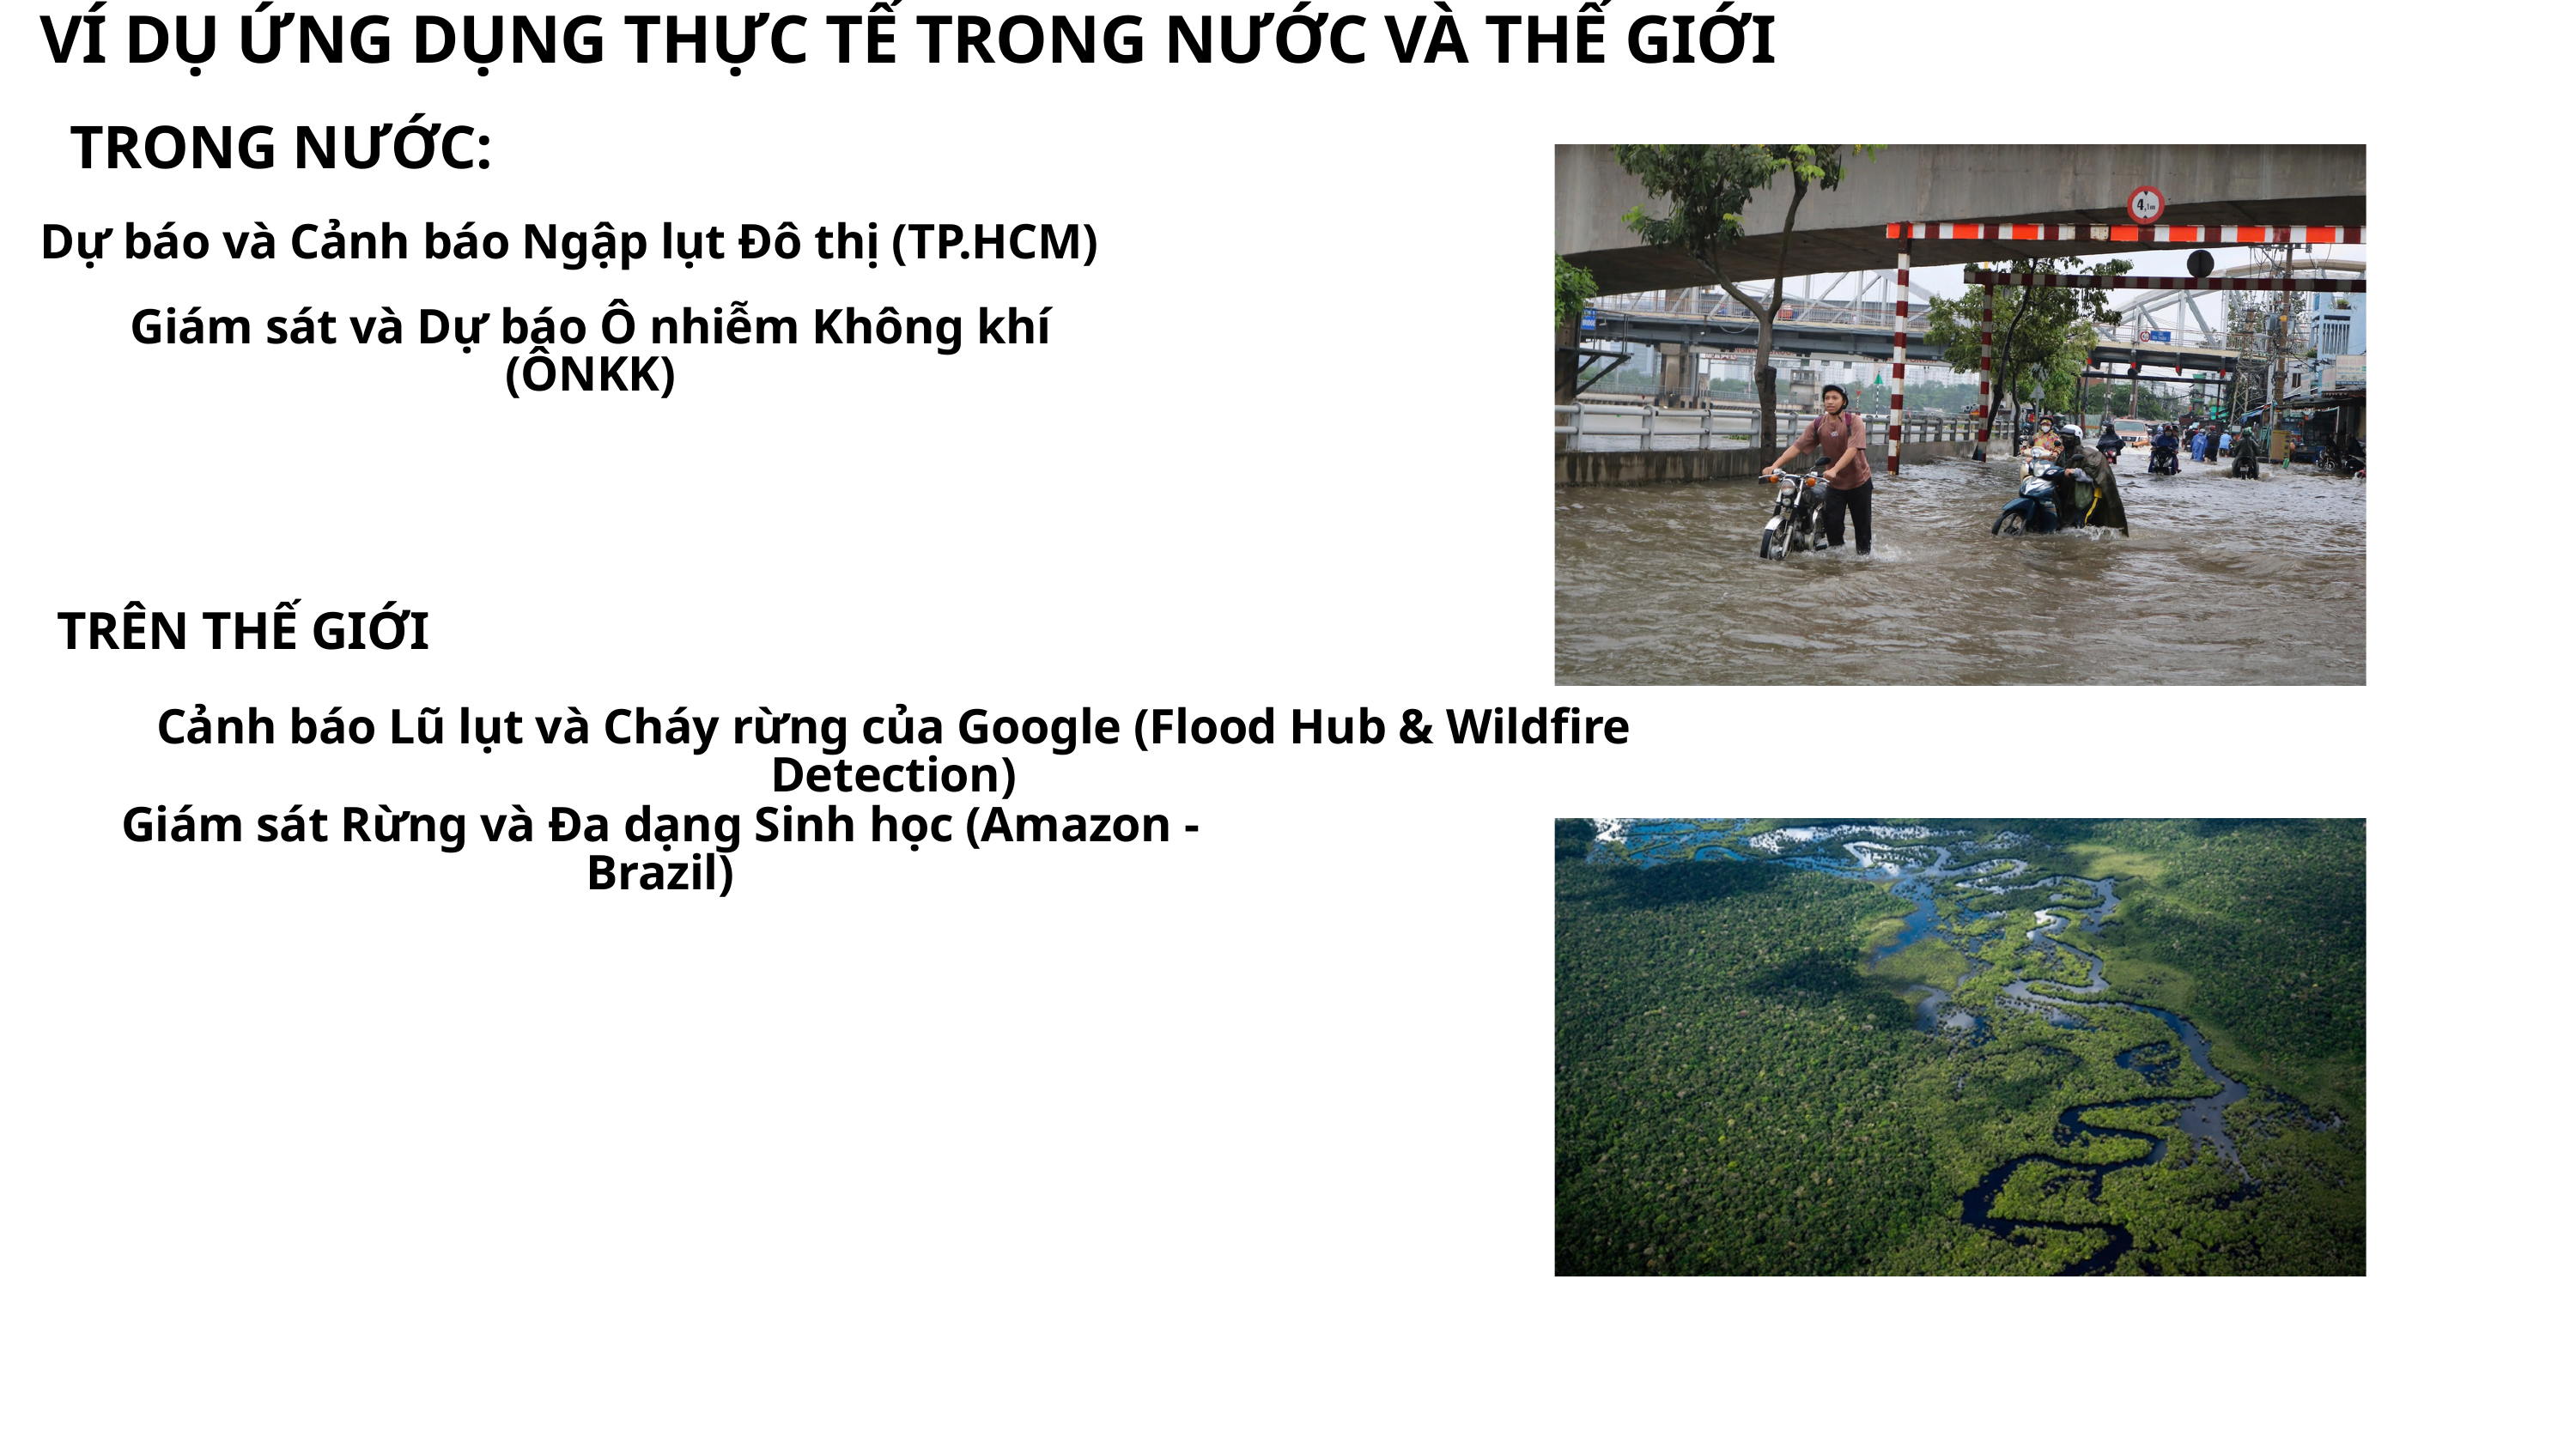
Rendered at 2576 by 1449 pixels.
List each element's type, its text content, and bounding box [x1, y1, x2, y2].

text_box VÍ DỤ ỨNG DỤNG THỰC TẾ TRONG NƯỚC VÀ THẾ GIỚI [0, 10, 1825, 77]
text_box Dự báo và Cảnh báo Ngập lụt Đô thị (TP.HCM) [30, 220, 1109, 269]
text_box Giám sát và Dự báo Ô nhiễm Không khí (ÔNKK) [54, 305, 1127, 401]
text_box Cảnh báo Lũ lụt và Cháy rừng của Google (Flood Hub & Wildfire Detection) [54, 705, 1733, 802]
text_box Giám sát Rừng và Đa dạng Sinh học (Amazon - Brazil) [54, 803, 1266, 900]
text_box [1554, 144, 2366, 686]
text_box TRÊN THẾ GIỚI [56, 608, 432, 660]
text_box TRONG NƯỚC: [69, 121, 495, 181]
text_box [1554, 818, 2366, 1276]
